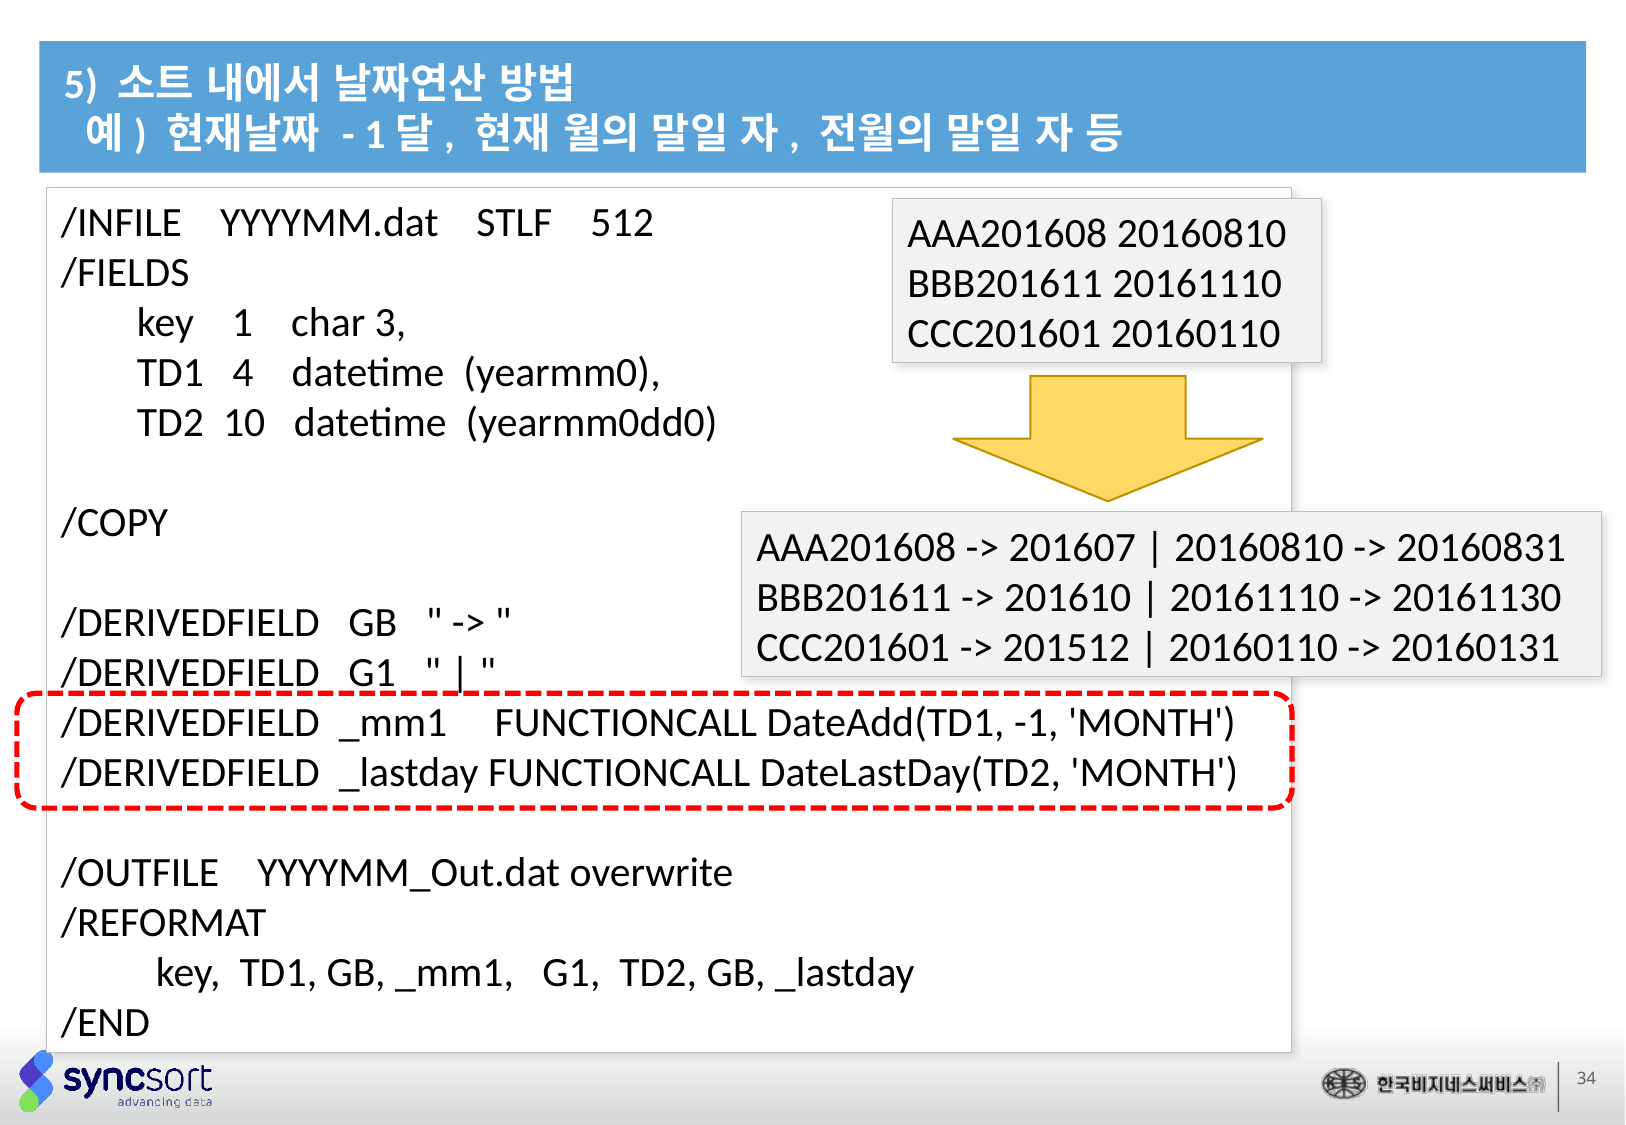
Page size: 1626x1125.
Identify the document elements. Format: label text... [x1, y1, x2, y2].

picture [0, 1024, 1625, 1125]
text_box /INFILE YYYYMM.dat STLF 512 /FIELDS key 1 char 3, TD1 4 datetime (yearmm0), TD2 10 datetime (yearmm0dd0) /COPY /DERIVEDFIELD GB " -> " /DERIVEDFIELD G1 " | " /DERIVEDFIELD _mm1 FUNCTIONCALL DateAdd(TD1, -1, 'MONTH') /DERIVEDFIELD _lastday FUNCTIONCALL DateLastDay(TD2, 'MONTH') /OUTFILE YYYYMM_Out.dat overwrite /REFORMAT key, TD1, GB, _mm1, G1, TD2, GB, _lastday /END [46, 187, 1292, 705]
text_box AAA201608 -> 201607 | 20160810 -> 20160831 BBB201611 -> 201610 | 20161110 -> 20161130 CCC201601 -> 201512 | 20160110 -> 20160131 [741, 511, 1602, 677]
text_box AAA201608 20160810 BBB201611 20161110 CCC201601 20160110 [892, 198, 1322, 363]
text_box 5) 소트 내에서 날짜연산 방법 예) 현재날짜 - 1달, 현재 월의 말일 자, 전월의 말일 자 등 [48, 47, 1579, 166]
text_box /INFILE YYYYMM.dat STLF 512 /FIELDS key 1 char 3, TD1 4 datetime (yearmm0), TD2 10 datetime (yearmm0dd0) /COPY /DERIVEDFIELD GB " -> " /DERIVEDFIELD G1 " | " /DERIVEDFIELD _mm1 FUNCTIONCALL DateAdd(TD1, -1, 'MONTH') /DERIVEDFIELD _lastday FUNCTIONCALL DateLastDay(TD2, 'MONTH') /OUTFILE YYYYMM_Out.dat overwrite /REFORMAT key, TD1, GB, _mm1, G1, TD2, GB, _lastday /END [46, 798, 1292, 1053]
text_box [952, 374, 1264, 503]
text_box [15, 692, 1294, 810]
